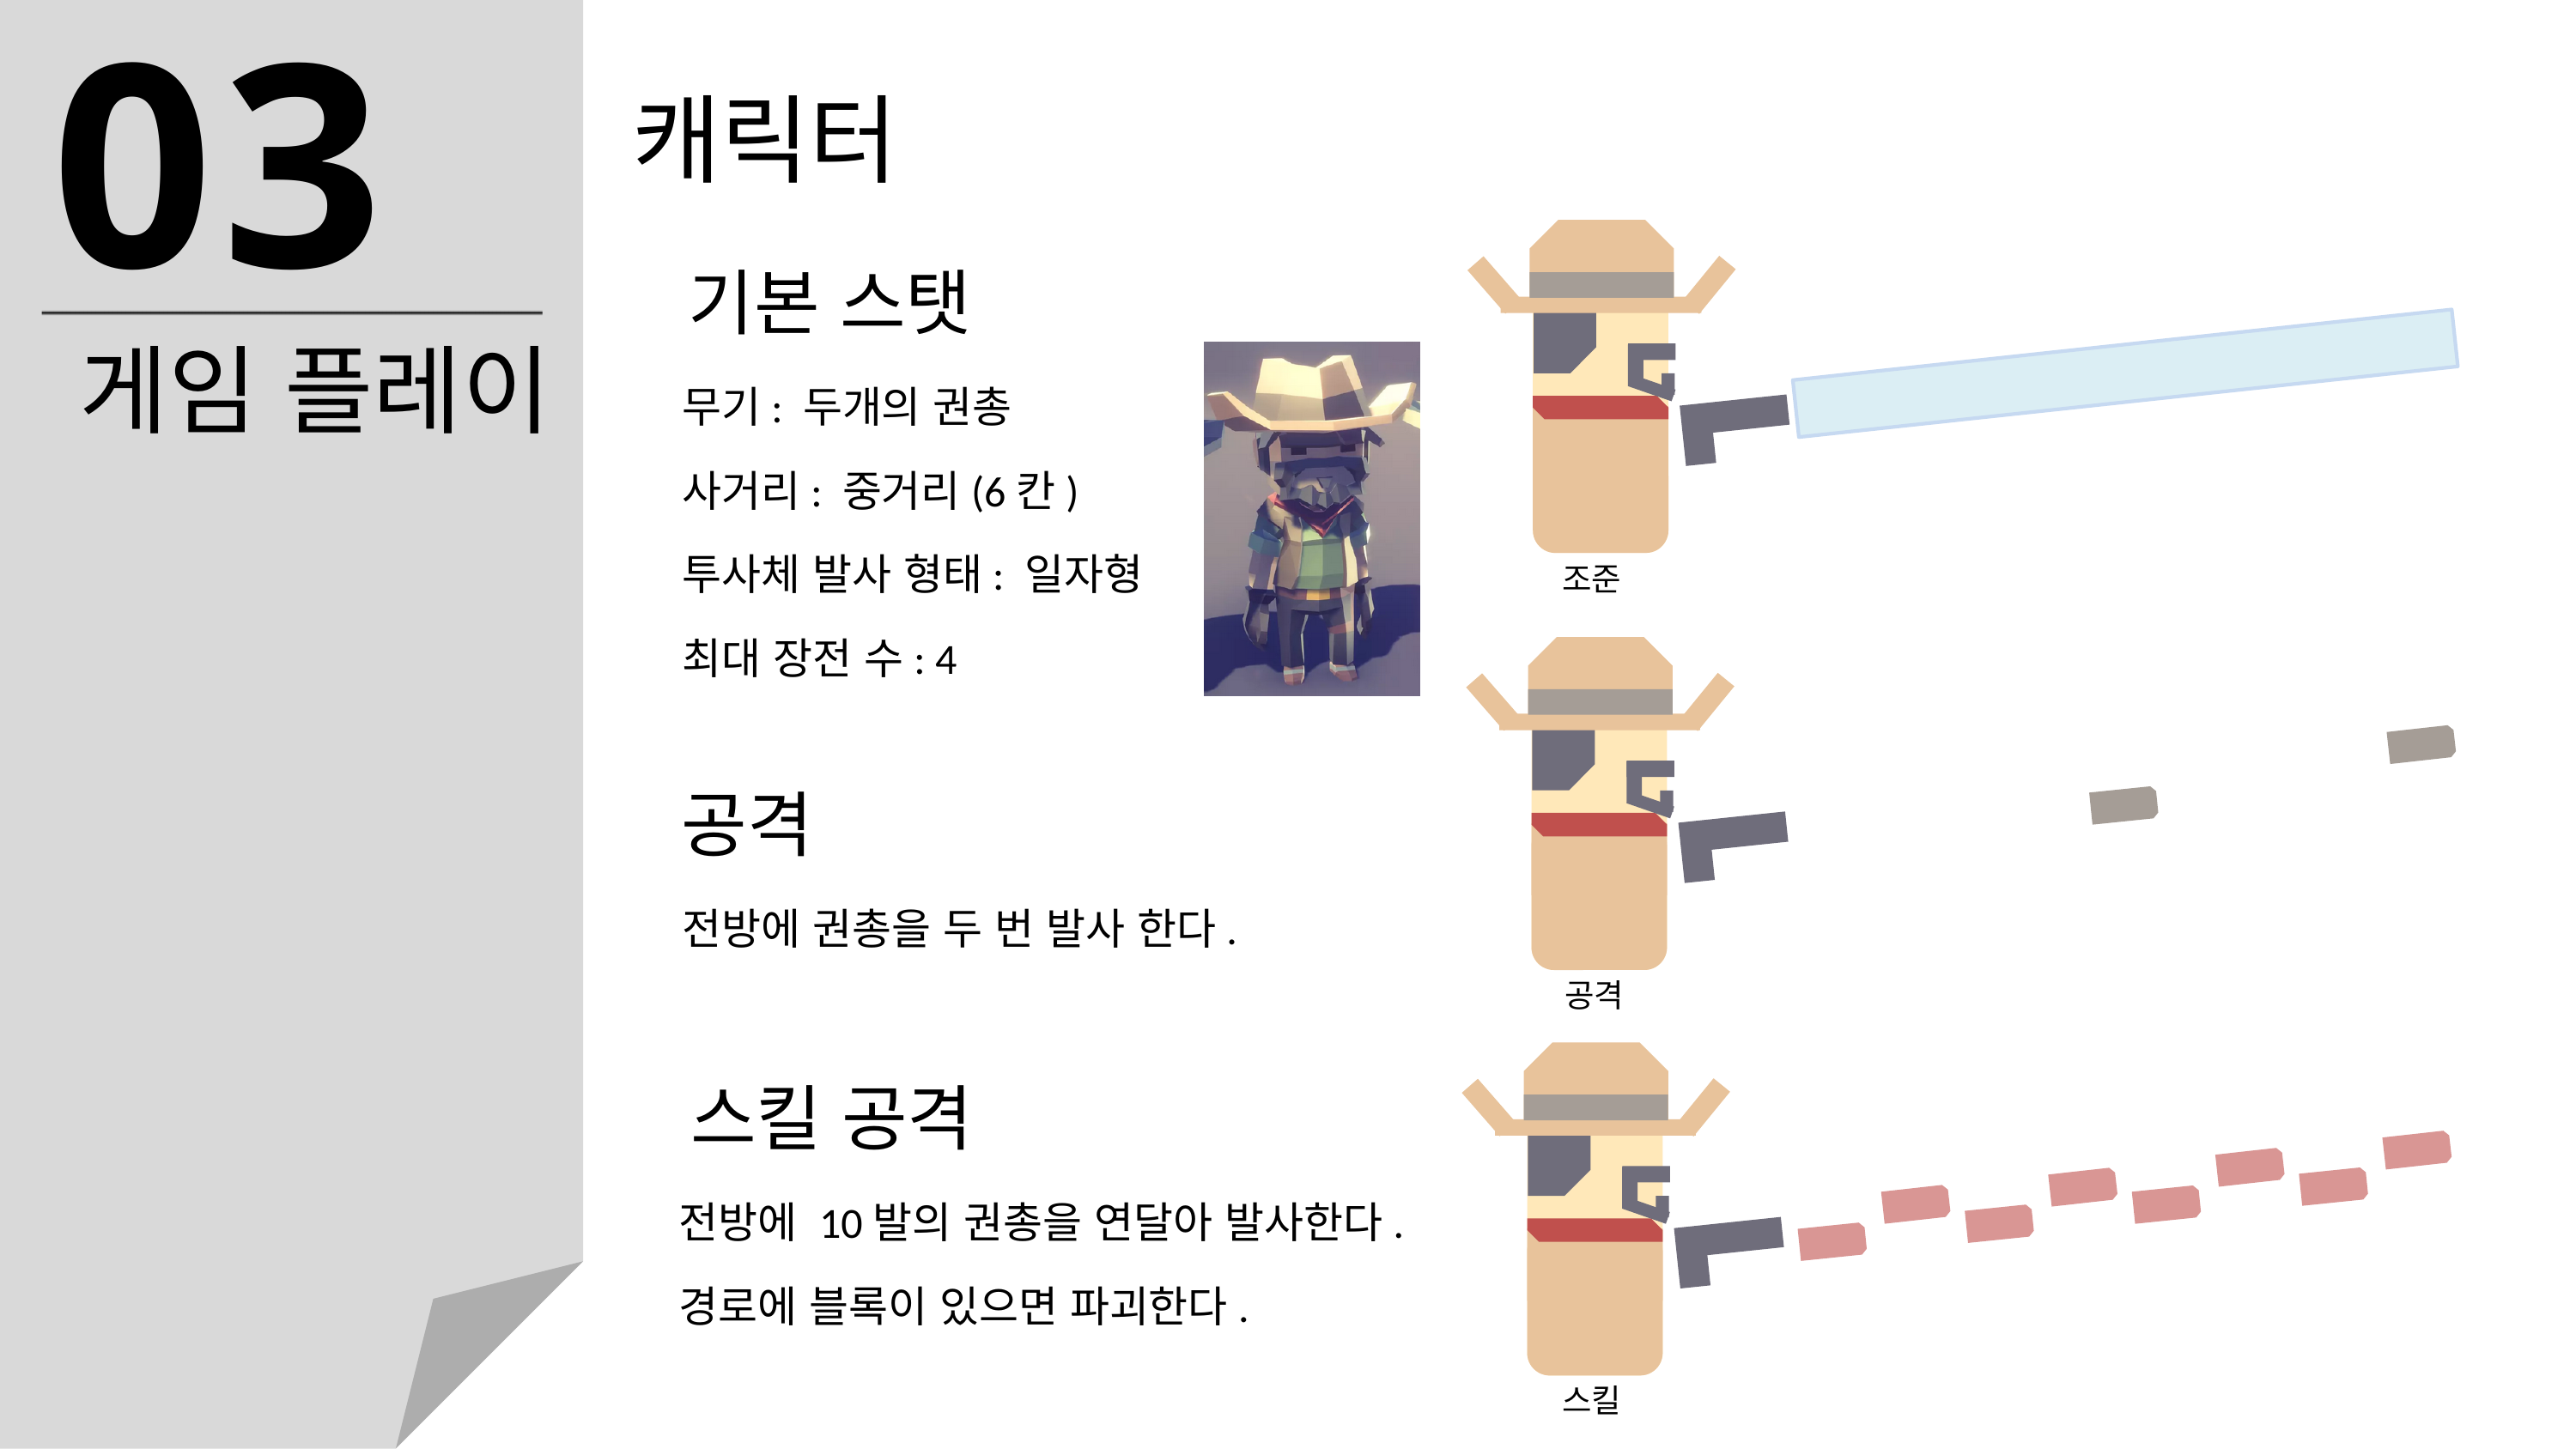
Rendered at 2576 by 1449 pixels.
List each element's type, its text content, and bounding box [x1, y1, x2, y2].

text_box [2385, 723, 2458, 767]
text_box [40, 307, 543, 318]
text_box 03 [39, 0, 473, 308]
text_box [1482, 636, 1719, 971]
text_box [1719, 1215, 1786, 1256]
text_box 공격 [1552, 979, 1652, 1021]
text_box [1483, 219, 1721, 554]
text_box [556, 773, 1508, 961]
text_box [0, 0, 586, 1449]
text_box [1798, 1133, 2451, 1258]
text_box 스킬 [1549, 1383, 1649, 1426]
text_box [1722, 809, 1790, 851]
text_box 캐릭터 [619, 72, 1953, 188]
text_box [1790, 307, 2460, 440]
text_box [1723, 392, 1792, 433]
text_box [1478, 1042, 1715, 1376]
text_box 게임 플레이 [0, 323, 564, 439]
text_box [2087, 784, 2160, 827]
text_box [596, 252, 1508, 696]
text_box 03 [39, 323, 473, 360]
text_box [641, 1066, 1523, 1339]
text_box 조준 [1549, 561, 1649, 604]
